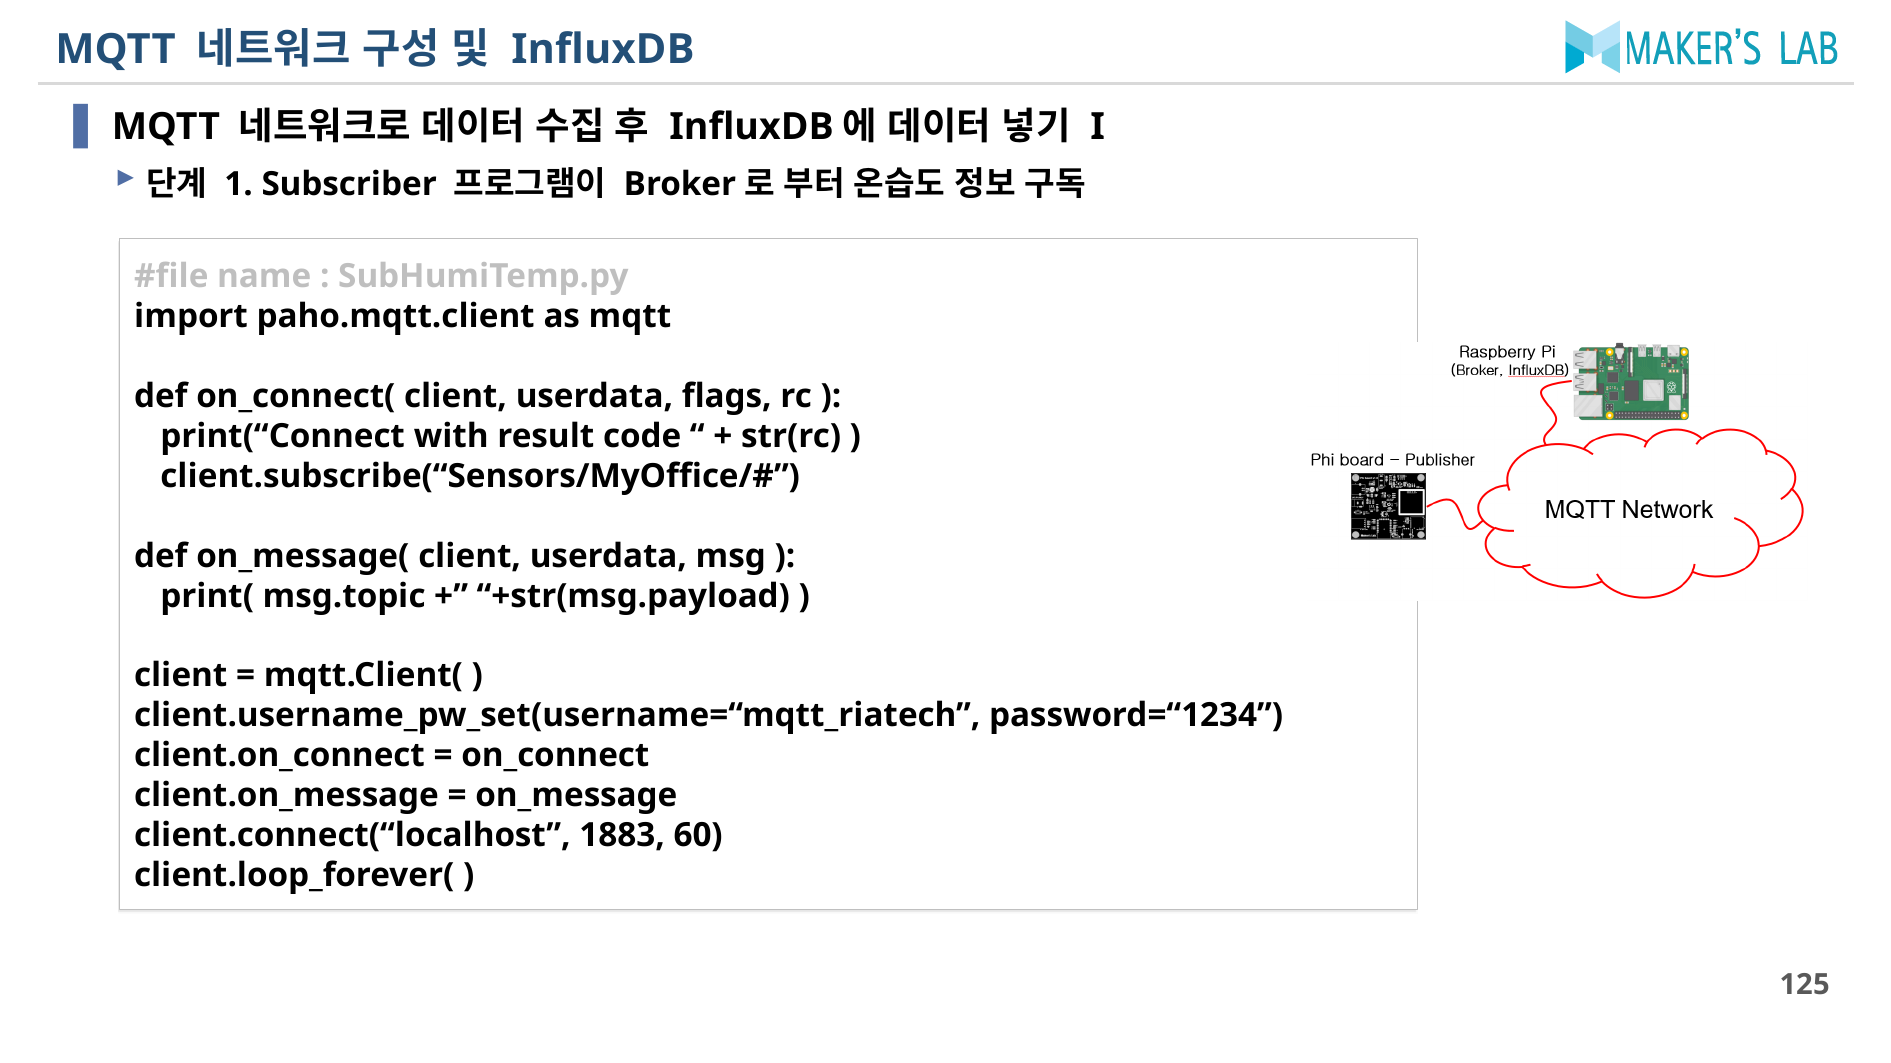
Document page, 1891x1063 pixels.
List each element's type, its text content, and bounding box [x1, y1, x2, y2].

list MQTT 네트워크로 데이터 수집 후 InfluxDB에 데이터 넣기 I 단계 1. Subscriber 프로그램이 Broker로 부터 온습도 정보 구독 [43, 94, 1845, 382]
picture [1307, 342, 1808, 602]
title MQTT 네트워크 구성 및 InfluxDB [29, 13, 1809, 80]
slide_number 125 [1703, 956, 1845, 1014]
picture [1557, 10, 1845, 79]
text_box #file name : SubHumiTemp.py import paho.mqtt.client as mqtt def on_connect( client, userdata, flags, rc ): print(“Connect with result code “ + str(rc) ) client.subscribe(“Sensors/MyOffice/#”) def on_message( client, userdata, msg ): print( msg.topic +” “+str(msg.payload) ) client = mqtt.Client( ) client.username_pw_set(username=“mqtt_riatech”, password=“1234”) client.on_connect = on_connect client.on_message = on_message client.connect(“localhost”, 1883, 60) client.loop_forever( ) [119, 237, 1418, 910]
